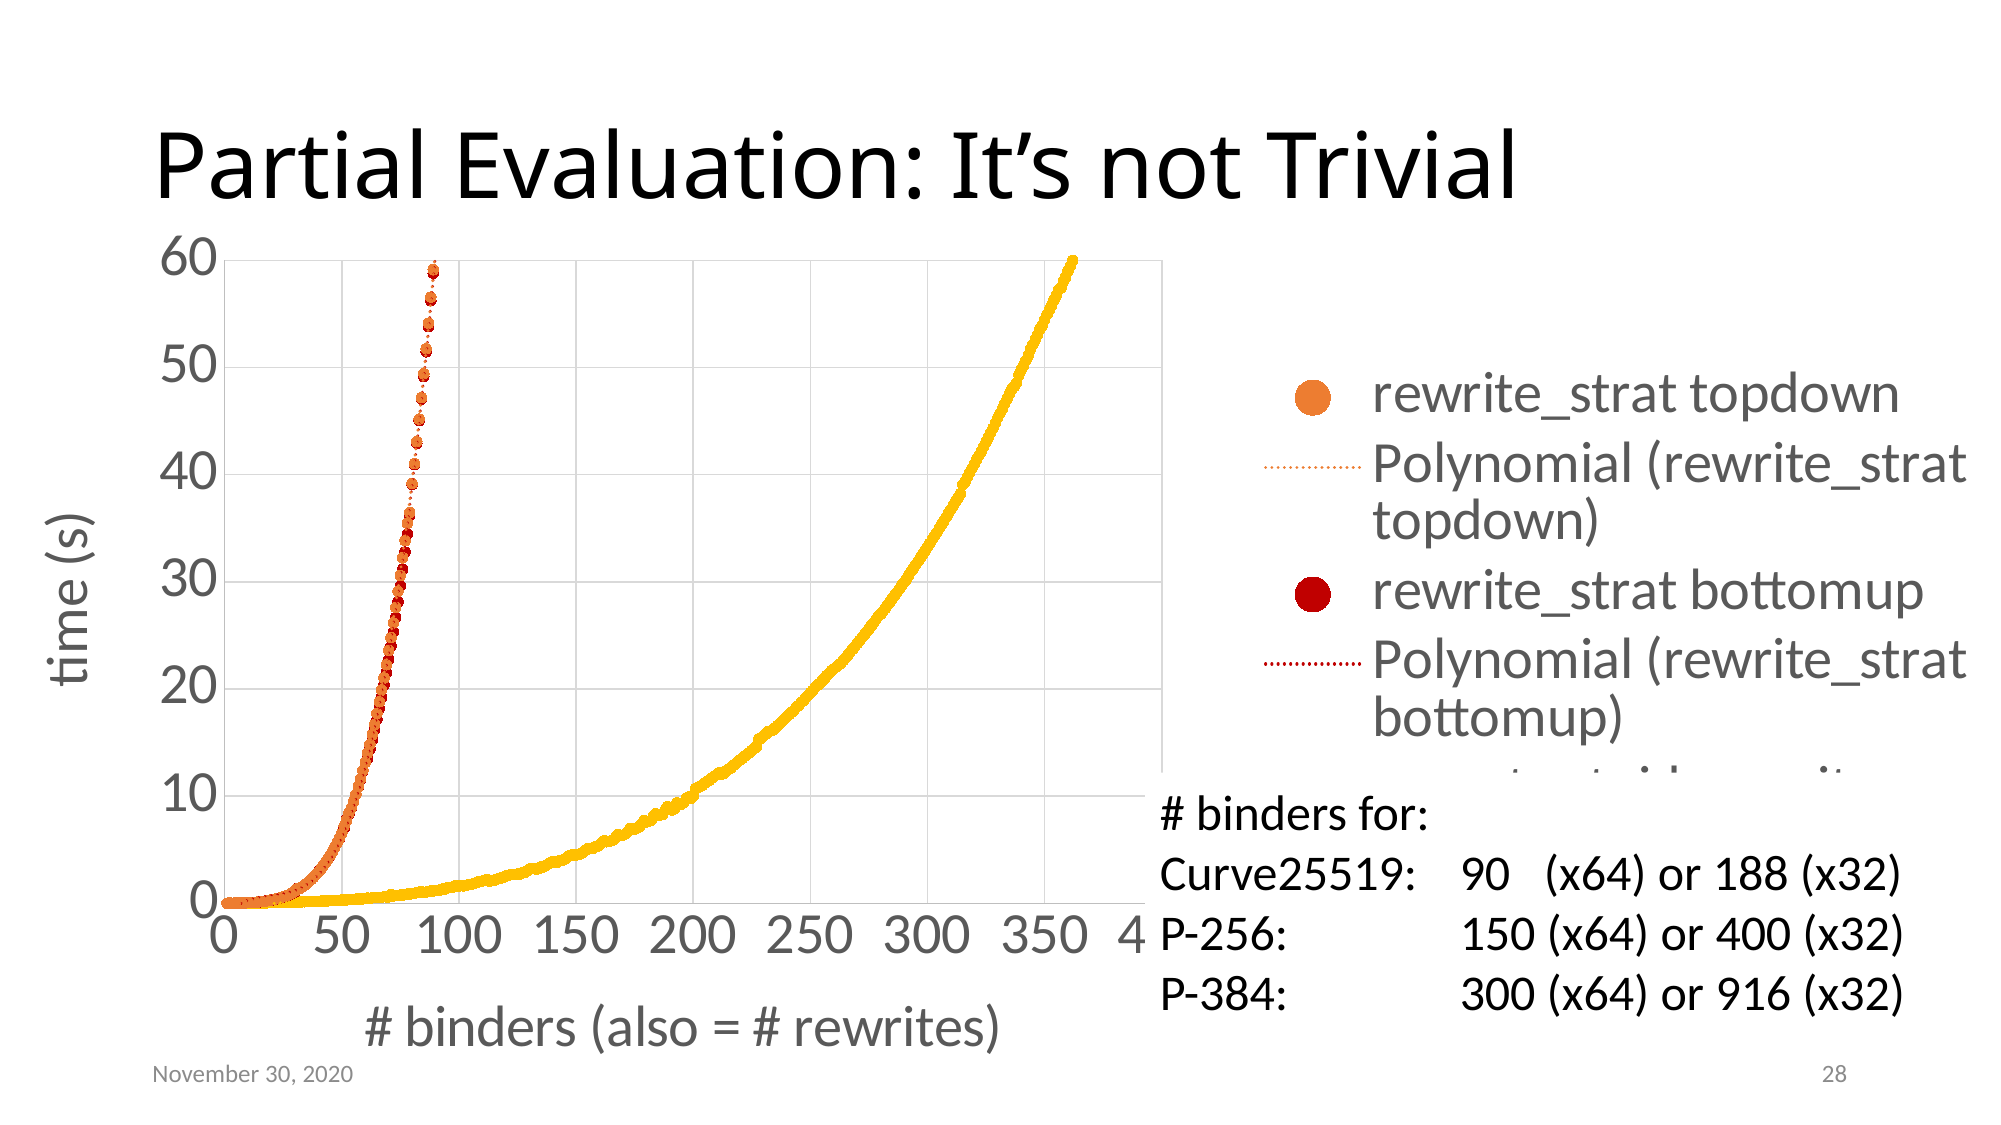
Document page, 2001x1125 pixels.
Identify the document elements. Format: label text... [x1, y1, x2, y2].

title Partial Evaluation: It’s not Trivial [137, 59, 1863, 213]
chart [0, 213, 2000, 1103]
